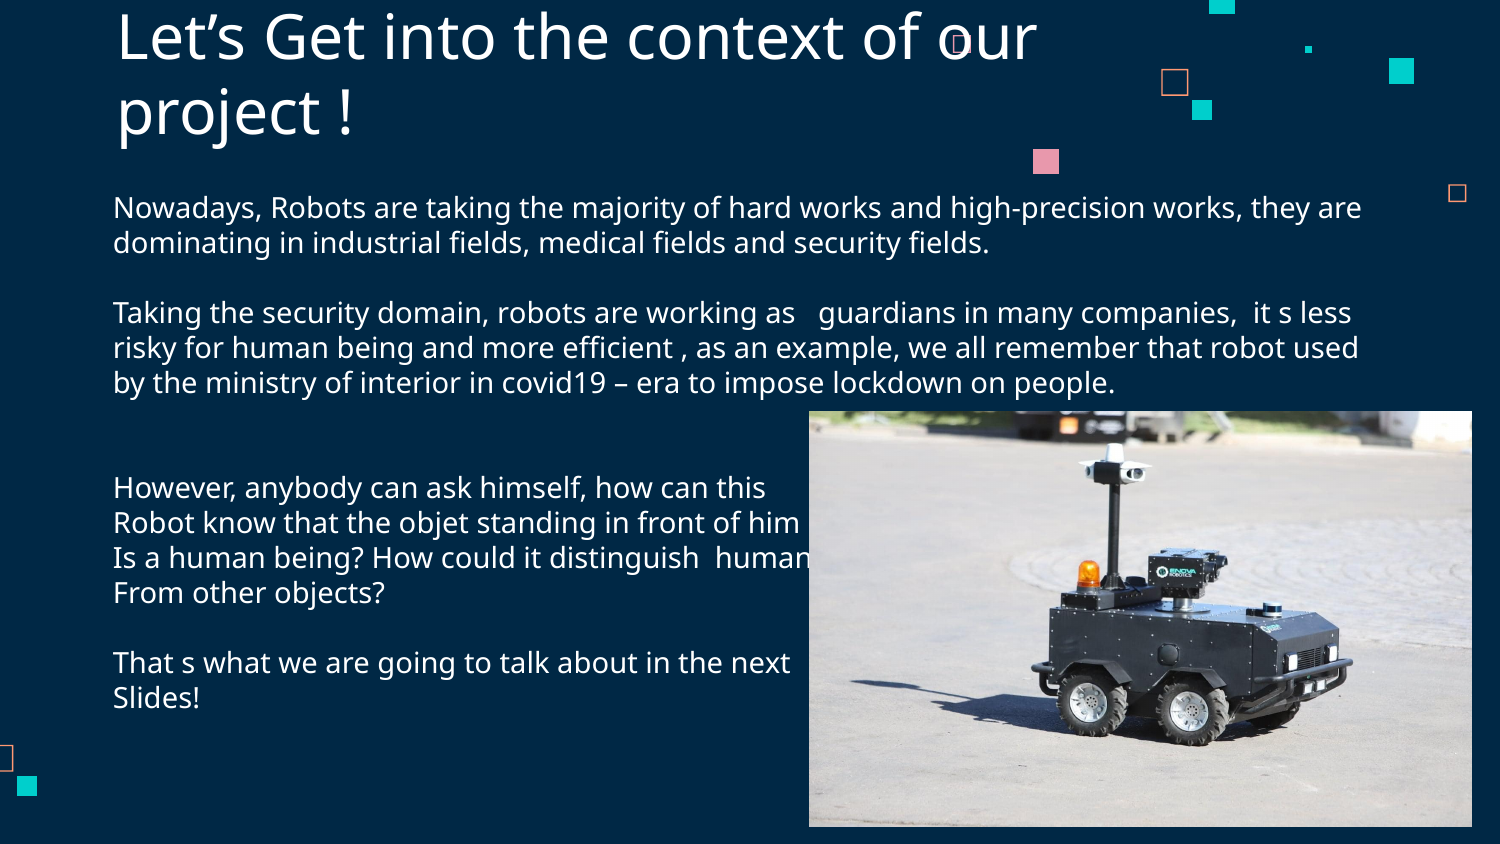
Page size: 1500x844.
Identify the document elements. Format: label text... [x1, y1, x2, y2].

list Nowadays, Robots are taking the majority of hard works and high-precision works, they are dominating in industrial fields, medical fields and security fields. Taking the security domain, robots are working as guardians in many companies, it s less risky for human being and more efficient , as an example, we all remember that robot used by the ministry of interior in covid19 – era to impose lockdown on people. However, anybody can ask himself, how can this Robot know that the objet standing in front of him Is a human being? How could it distinguish humans From other objects? That s what we are going to talk about in the next Slides! [97, 174, 1389, 796]
picture [808, 411, 1472, 827]
title Let’s Get into the context of our project ! [101, 67, 1167, 163]
